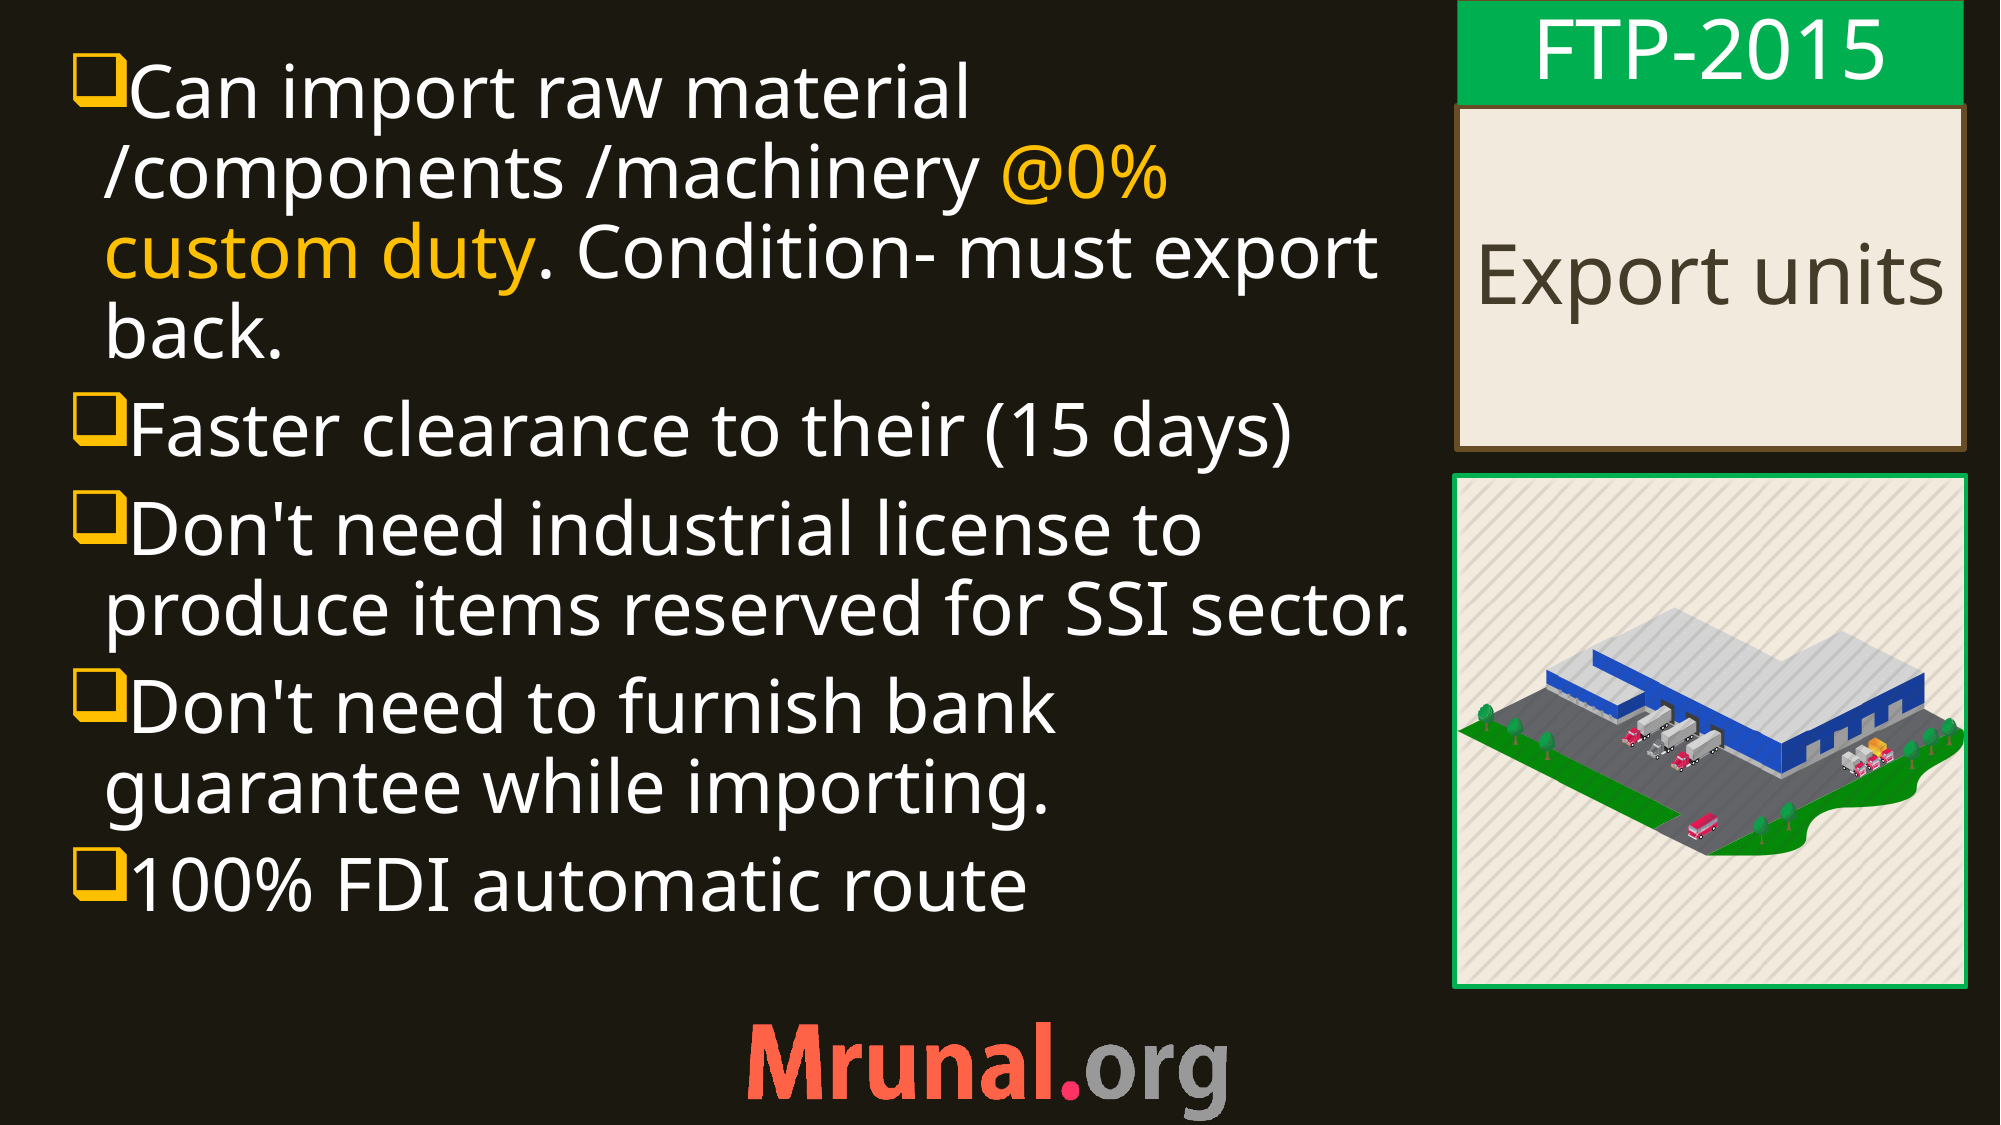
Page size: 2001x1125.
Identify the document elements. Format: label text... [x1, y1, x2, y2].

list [1456, 477, 1964, 985]
list FTP-2015 [1457, 0, 1964, 106]
picture [741, 1014, 1230, 1125]
title Export units [1454, 103, 1967, 452]
list Can import raw material /components /machinery @0% custom duty. Condition- must export back. Faster clearance to their (15 days) Don't need industrial license to produce items reserved for SSI sector. Don't need to furnish bank guarantee while importing. 100% FDI automatic route [52, 47, 1447, 1014]
